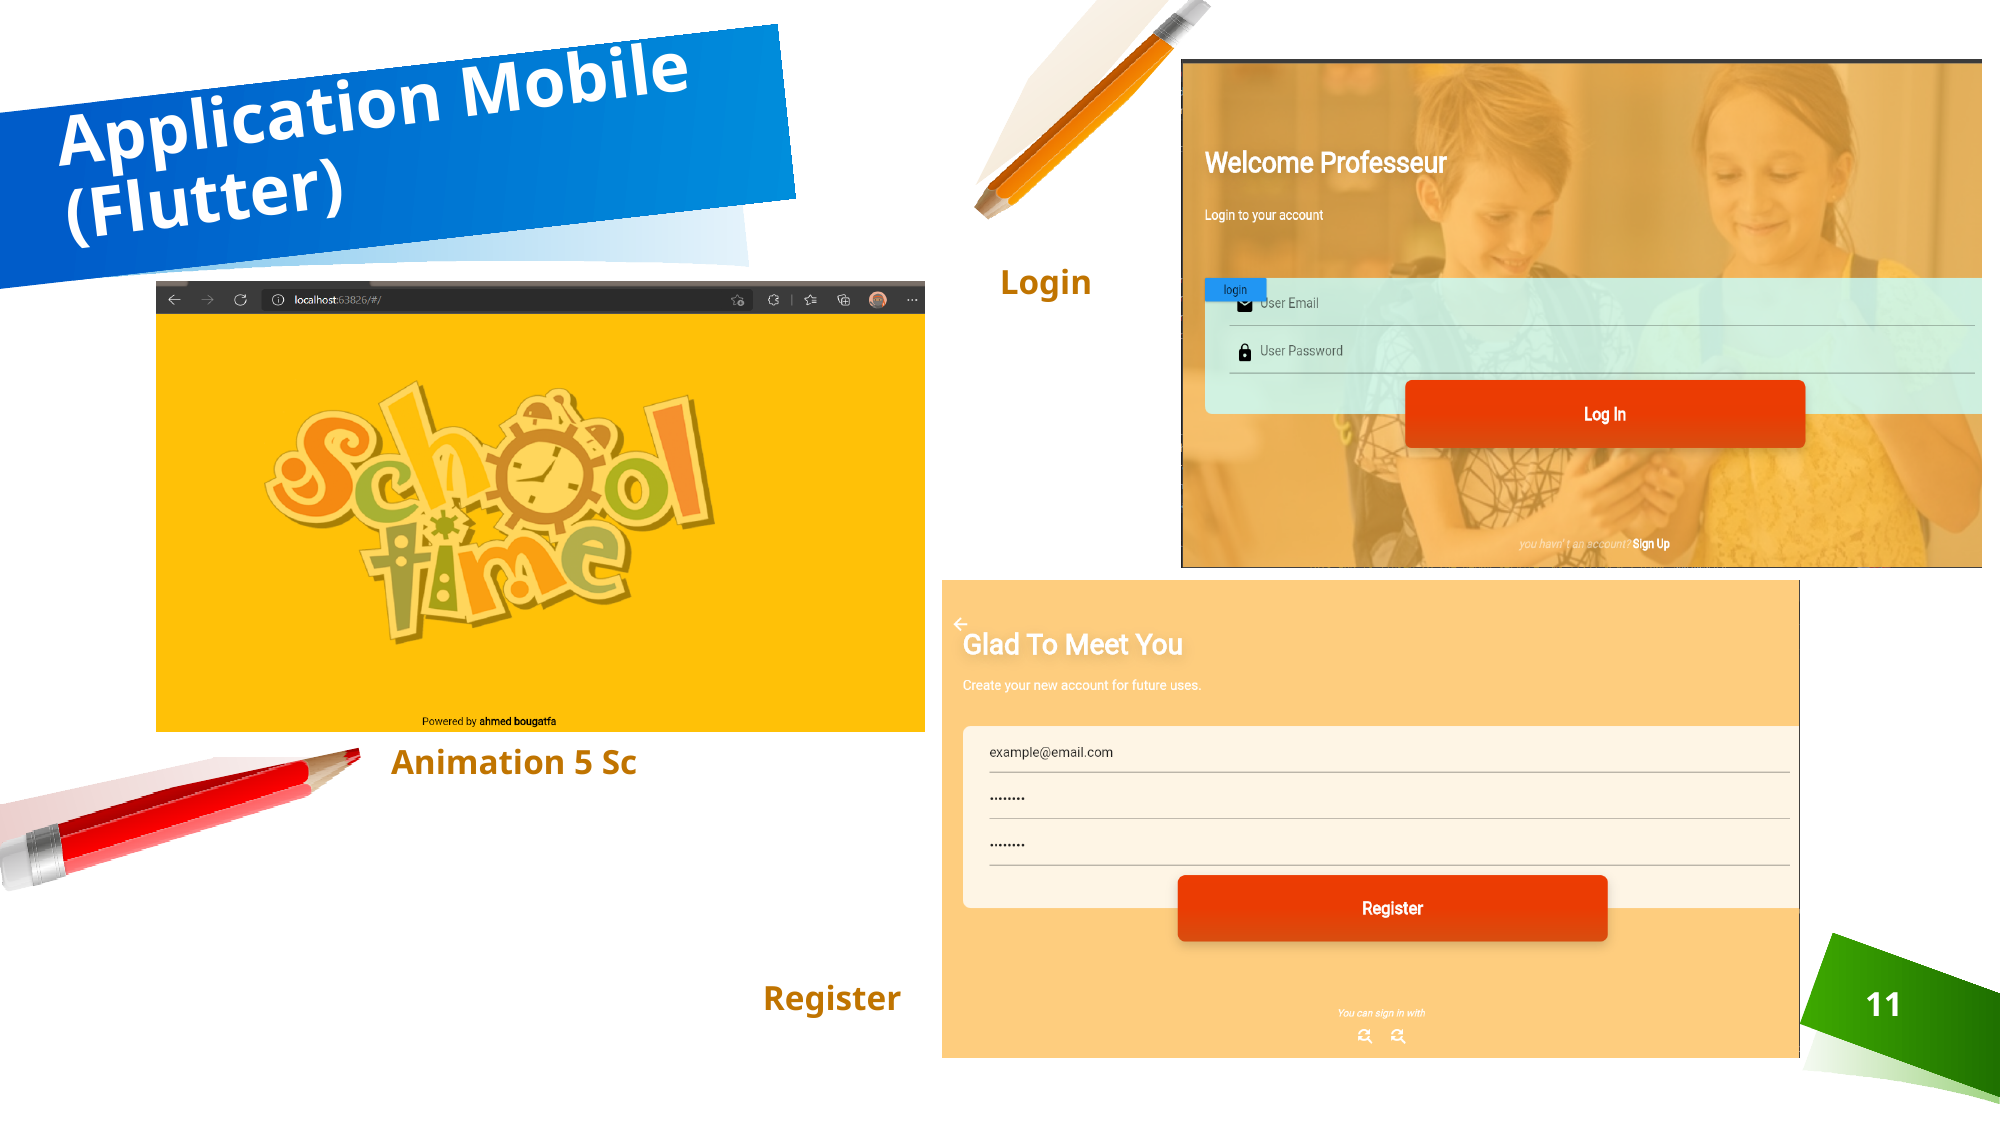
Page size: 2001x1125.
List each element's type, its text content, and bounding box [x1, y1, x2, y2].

text_box Register [762, 967, 942, 1028]
slide_number 11 [1831, 975, 1937, 1036]
picture [956, 0, 1217, 237]
picture [156, 281, 925, 732]
picture [0, 747, 373, 894]
title Application Mobile (Flutter) [36, 15, 779, 319]
text_box Login [999, 251, 1181, 312]
picture [942, 580, 1800, 1058]
picture [1181, 59, 1982, 568]
footer Animation 5 Sc [391, 732, 824, 792]
